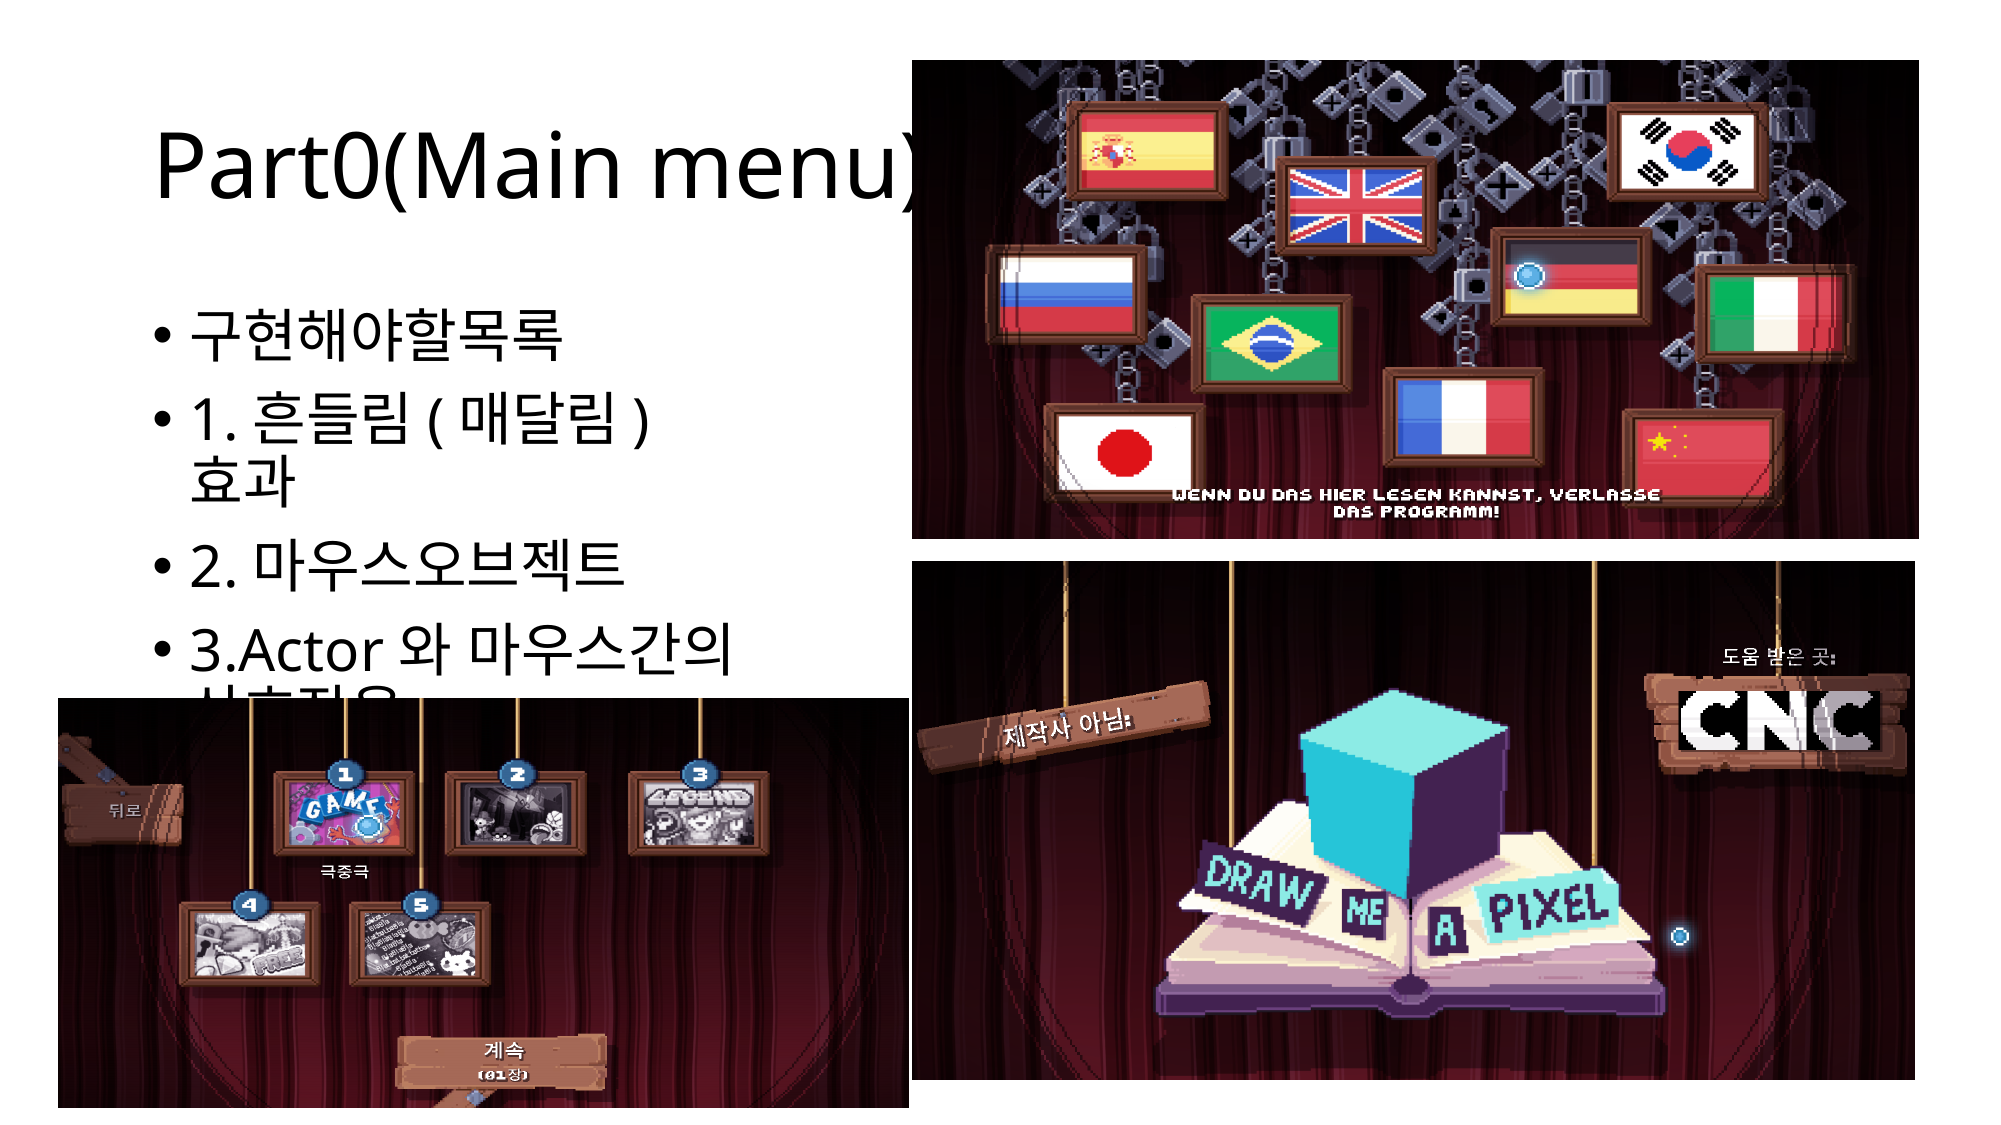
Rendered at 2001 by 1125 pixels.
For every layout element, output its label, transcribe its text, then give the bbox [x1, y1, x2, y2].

title Part0(Main menu) [137, 59, 1863, 278]
picture [912, 60, 1919, 539]
picture [912, 561, 1915, 1080]
picture [58, 698, 909, 1108]
list 구현해야할목록 1.흔들림(매달림)효과 2.마우스오브젝트 3.Actor와 마우스간의 상호작용 [137, 299, 755, 698]
